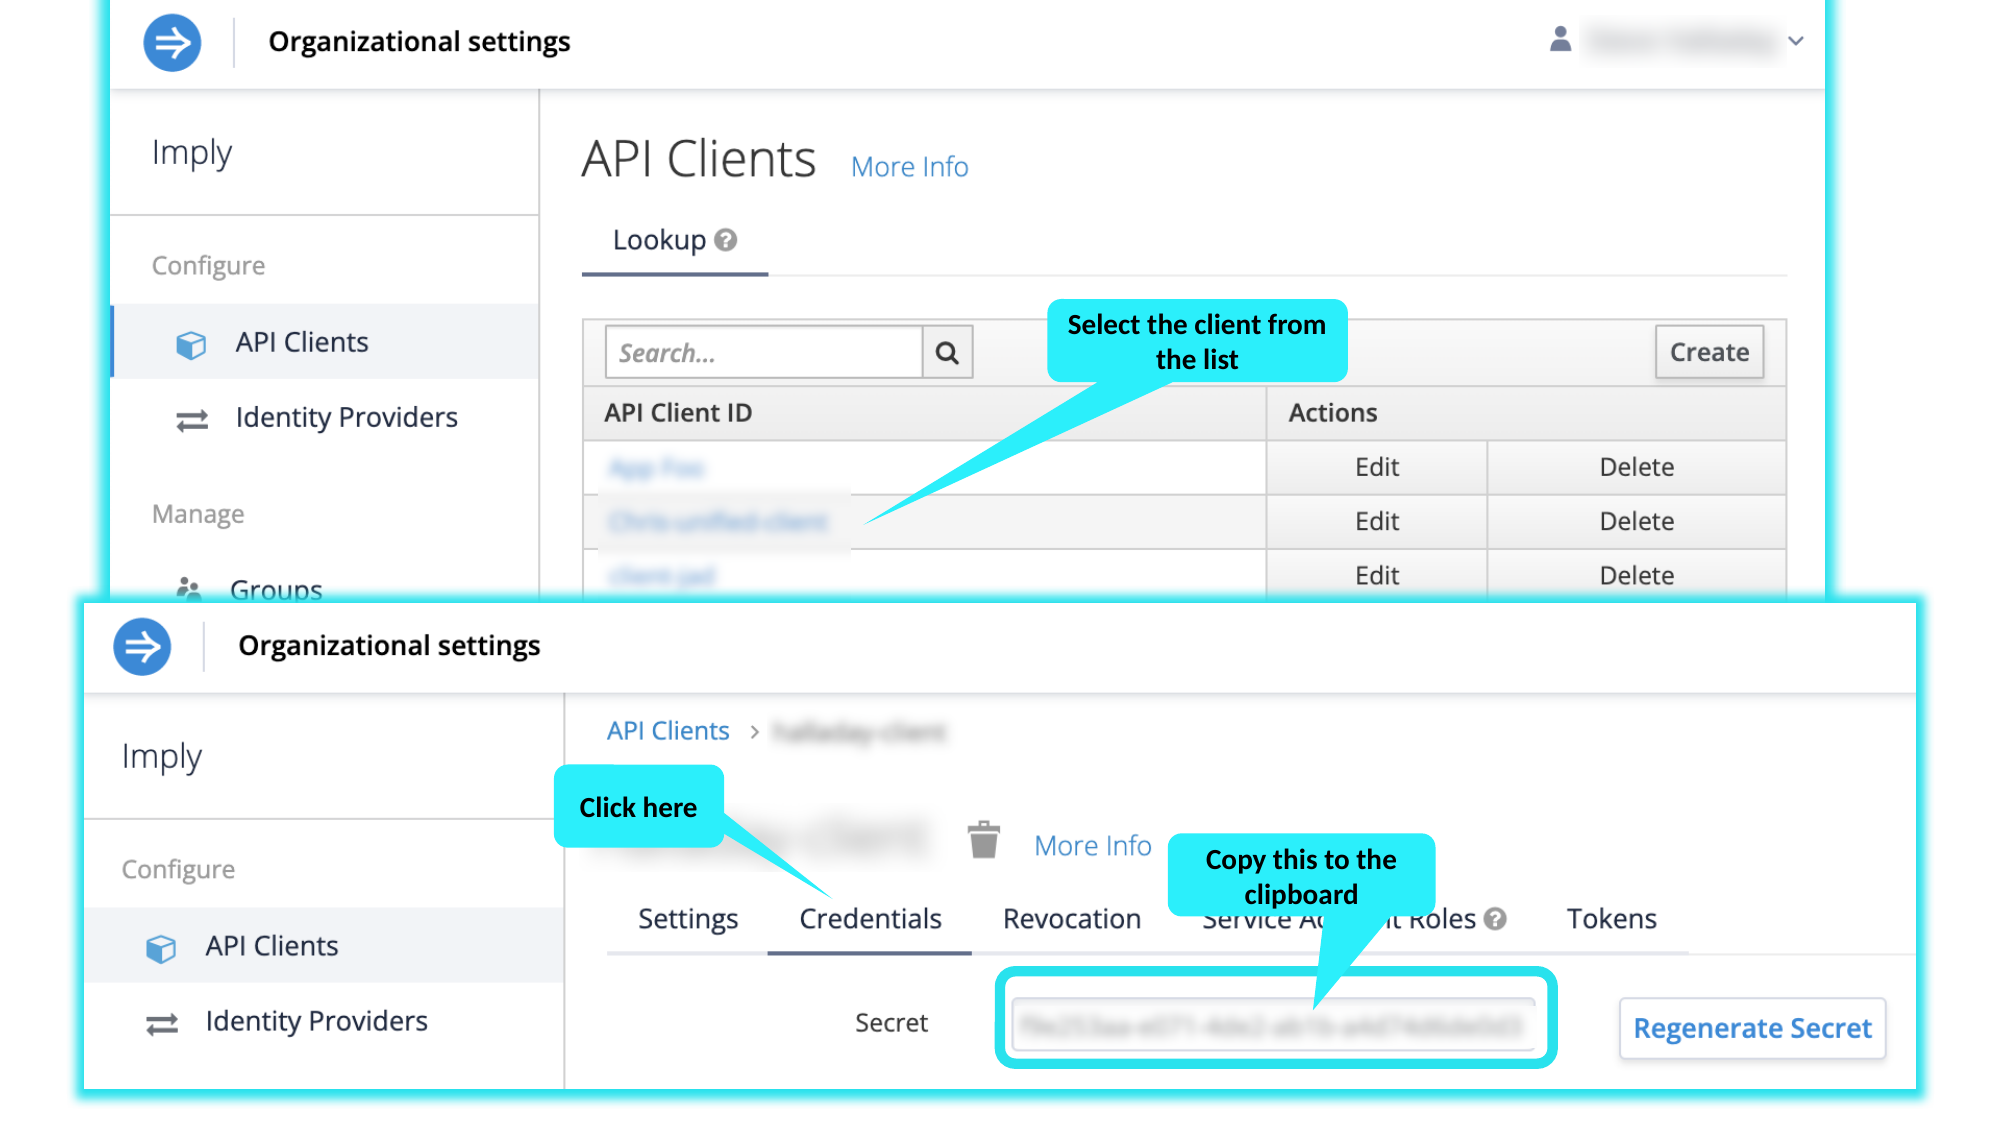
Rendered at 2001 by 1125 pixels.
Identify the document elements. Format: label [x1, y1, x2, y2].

picture [84, 0, 1916, 1089]
